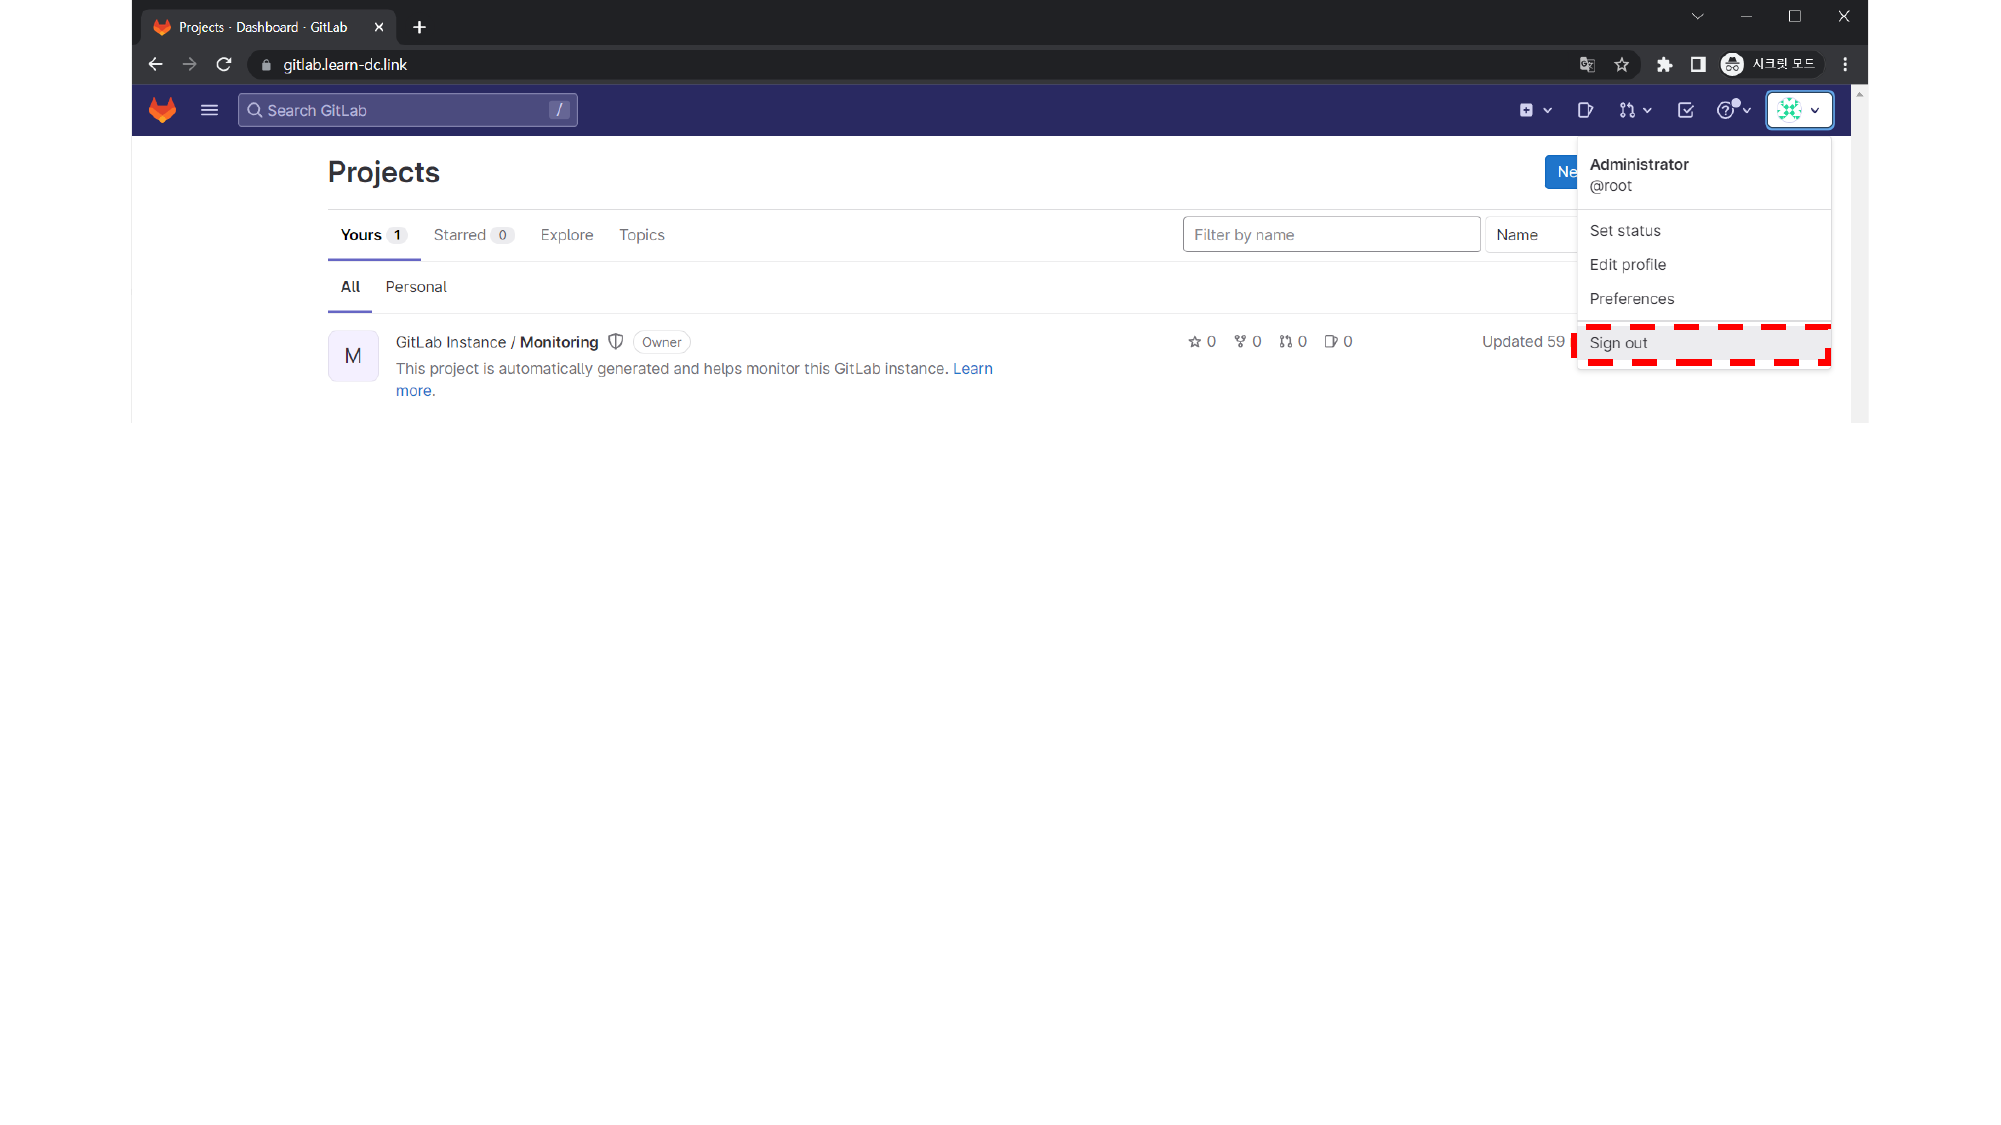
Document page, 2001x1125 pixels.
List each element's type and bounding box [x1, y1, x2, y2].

picture [131, 0, 1869, 423]
